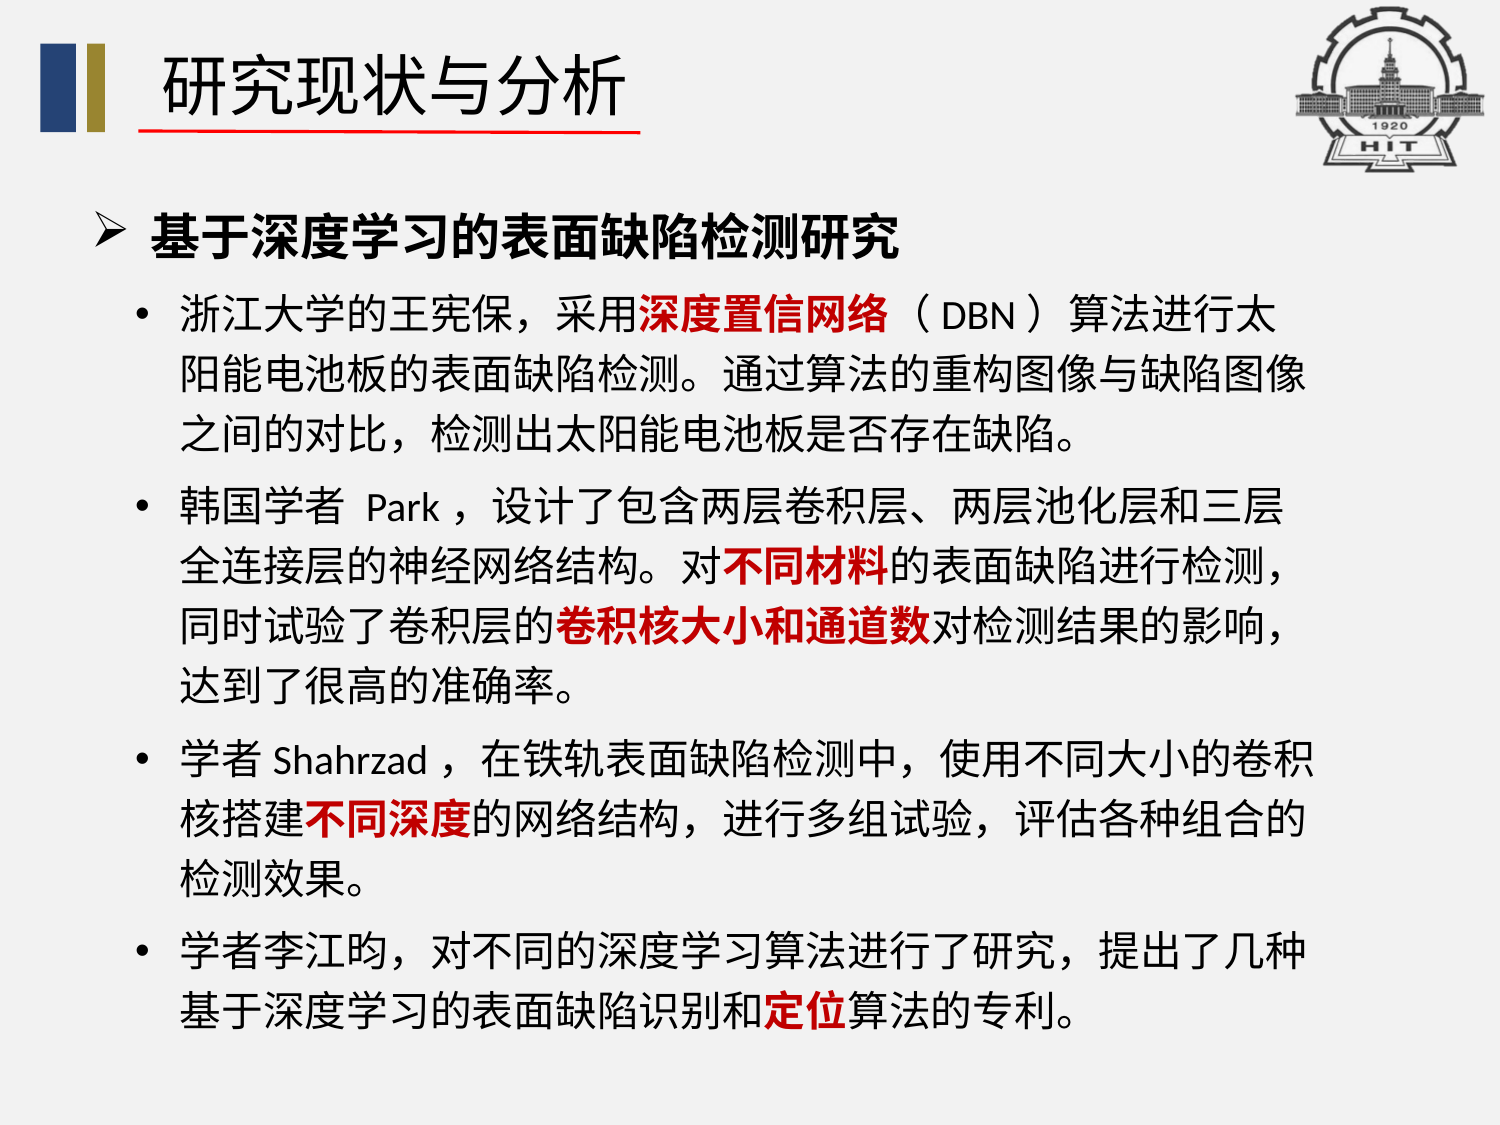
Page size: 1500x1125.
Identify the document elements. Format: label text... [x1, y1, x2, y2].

text_box 基于深度学习的表面缺陷检测研究 浙江大学的王宪保，采用深度置信网络（DBN）算法进行太阳能电池板的表面缺陷检测。通过算法的重构图像与缺陷图像之间的对比，检测出太阳能电池板是否存在缺陷。 韩国学者 Park，设计了包含两层卷积层、两层池化层和三层全连接层的神经网络结构。对不同材料的表面缺陷进行检测，同时试验了卷积层的卷积核大小和通道数对检测结果的影响，达到了很高的准确率。 学者Shahrzad，在铁轨表面缺陷检测中，使用不同大小的卷积核搭建不同深度的网络结构，进行多组试验，评估各种组合的检测效果。 学者李江昀，对不同的深度学习算法进行了研究，提出了几种基于深度学习的表面缺陷识别和定位算法的专利。 [76, 167, 1331, 1043]
text_box 研究现状与分析 [115, 36, 644, 132]
